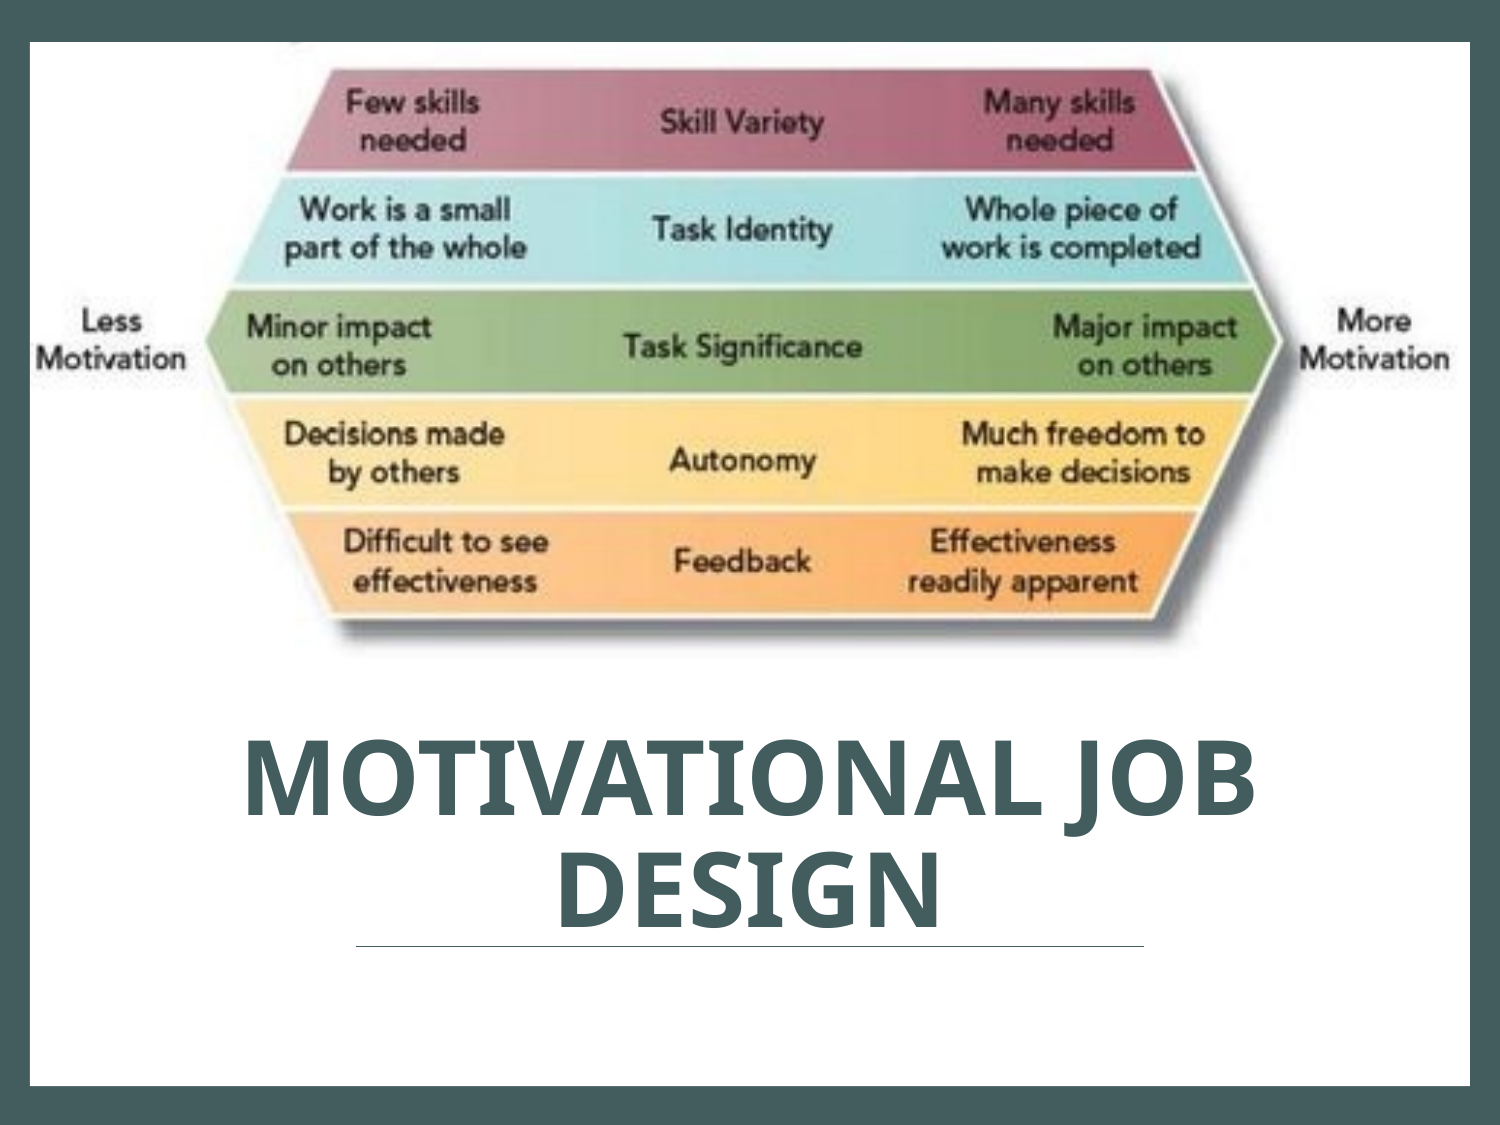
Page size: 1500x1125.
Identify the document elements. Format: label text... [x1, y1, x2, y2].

picture [29, 42, 1470, 660]
title MOTIVATIONAL JOB DESIGN [136, 701, 1363, 958]
text_box [0, 0, 1500, 1125]
text_box [29, 41, 1471, 1087]
